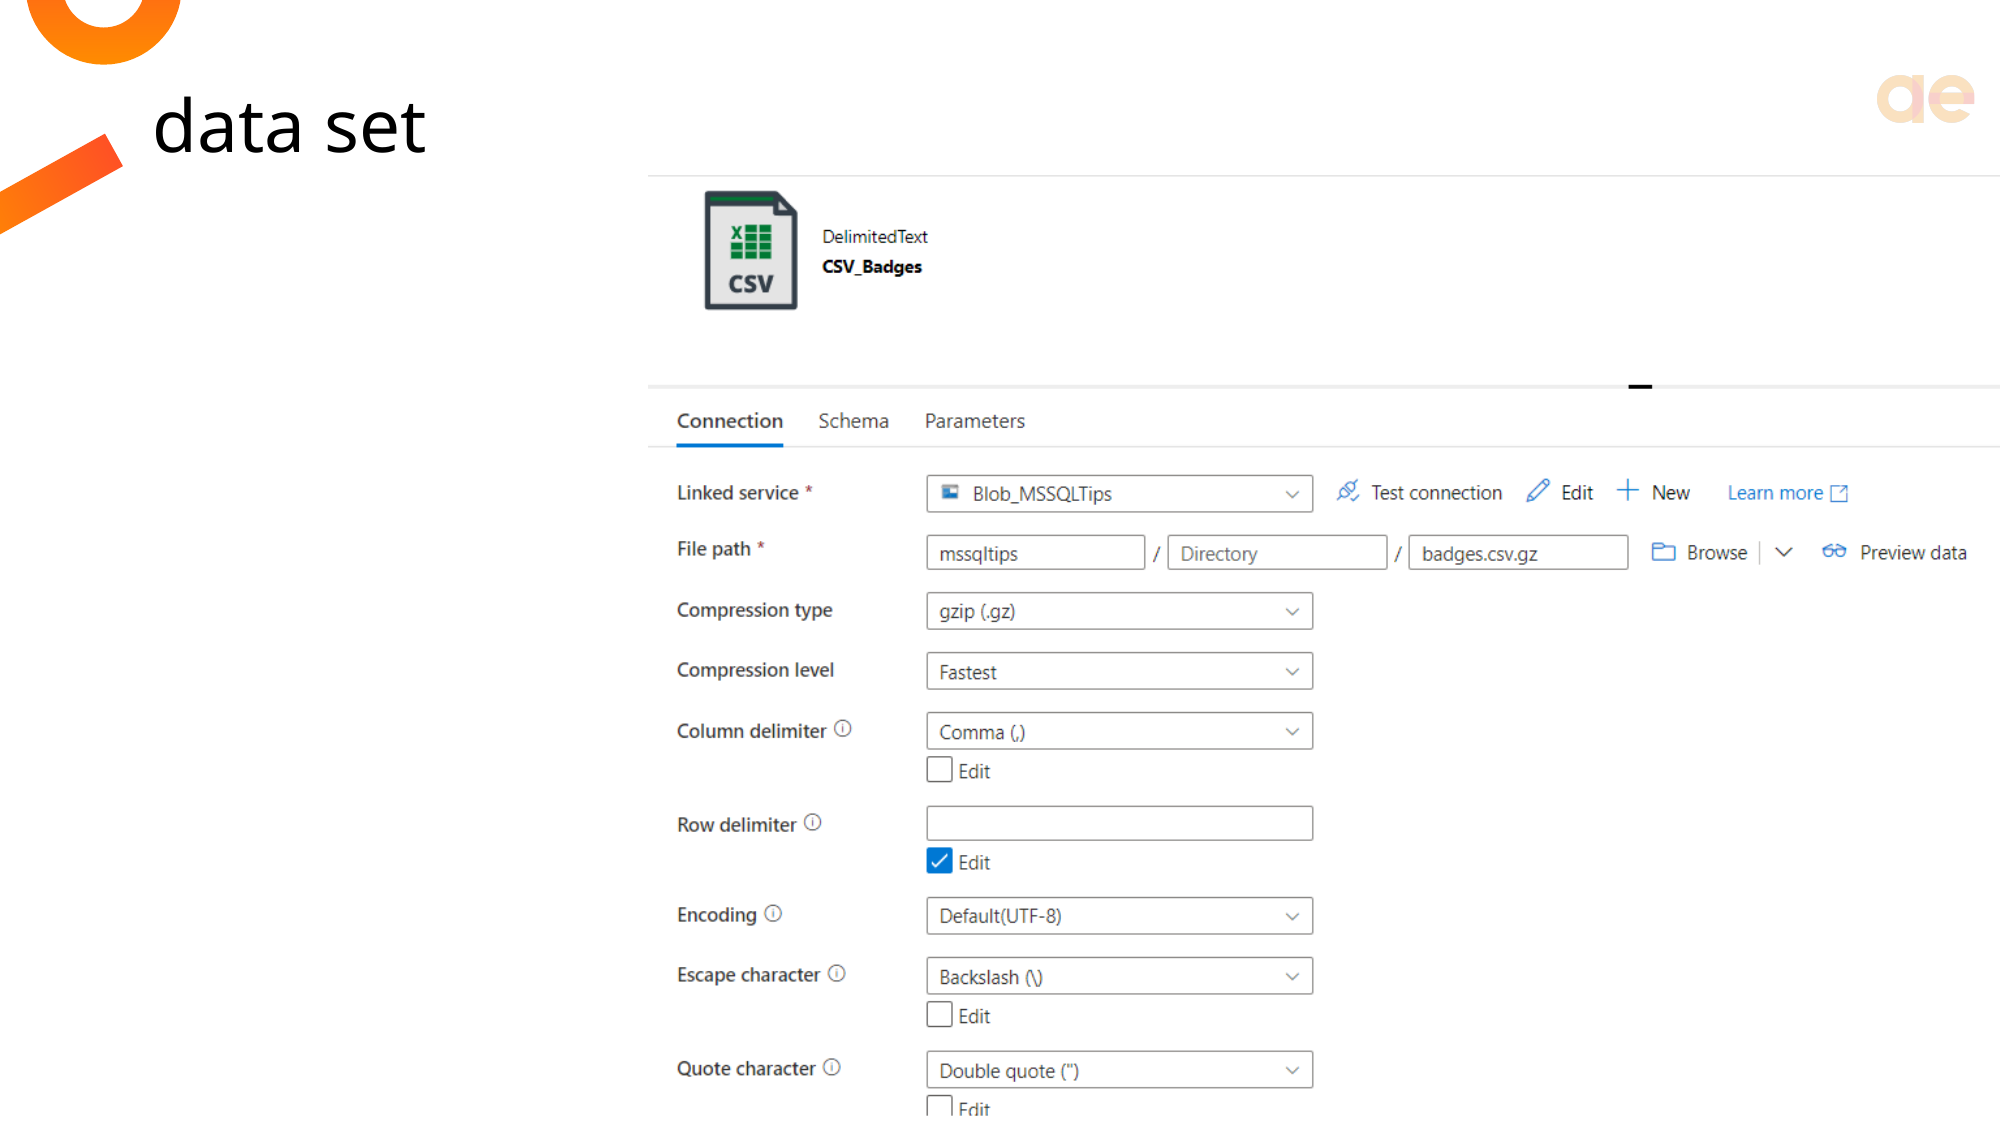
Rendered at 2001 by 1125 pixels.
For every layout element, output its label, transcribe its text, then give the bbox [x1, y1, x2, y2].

title data set [137, 82, 1683, 239]
picture [1877, 75, 1975, 123]
picture [647, 174, 2000, 1125]
